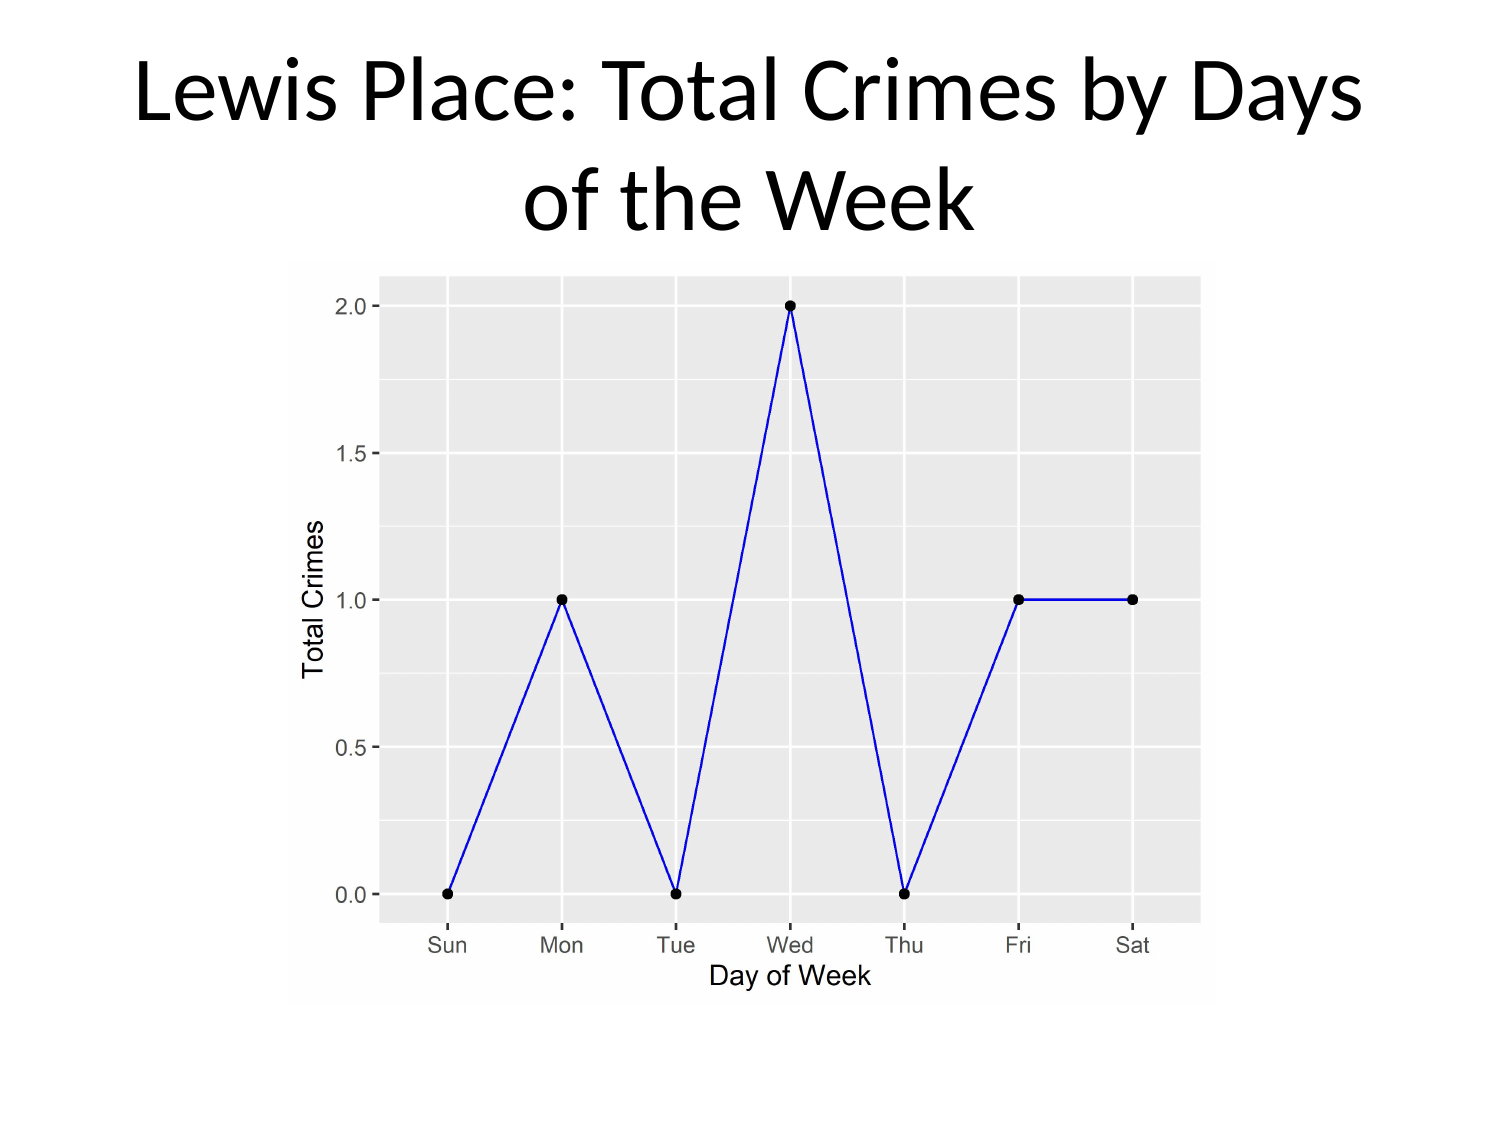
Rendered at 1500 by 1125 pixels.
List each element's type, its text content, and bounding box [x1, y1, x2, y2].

title Lewis Place: Total Crimes by Days of the Week [75, 45, 1425, 233]
picture [287, 262, 1215, 1005]
